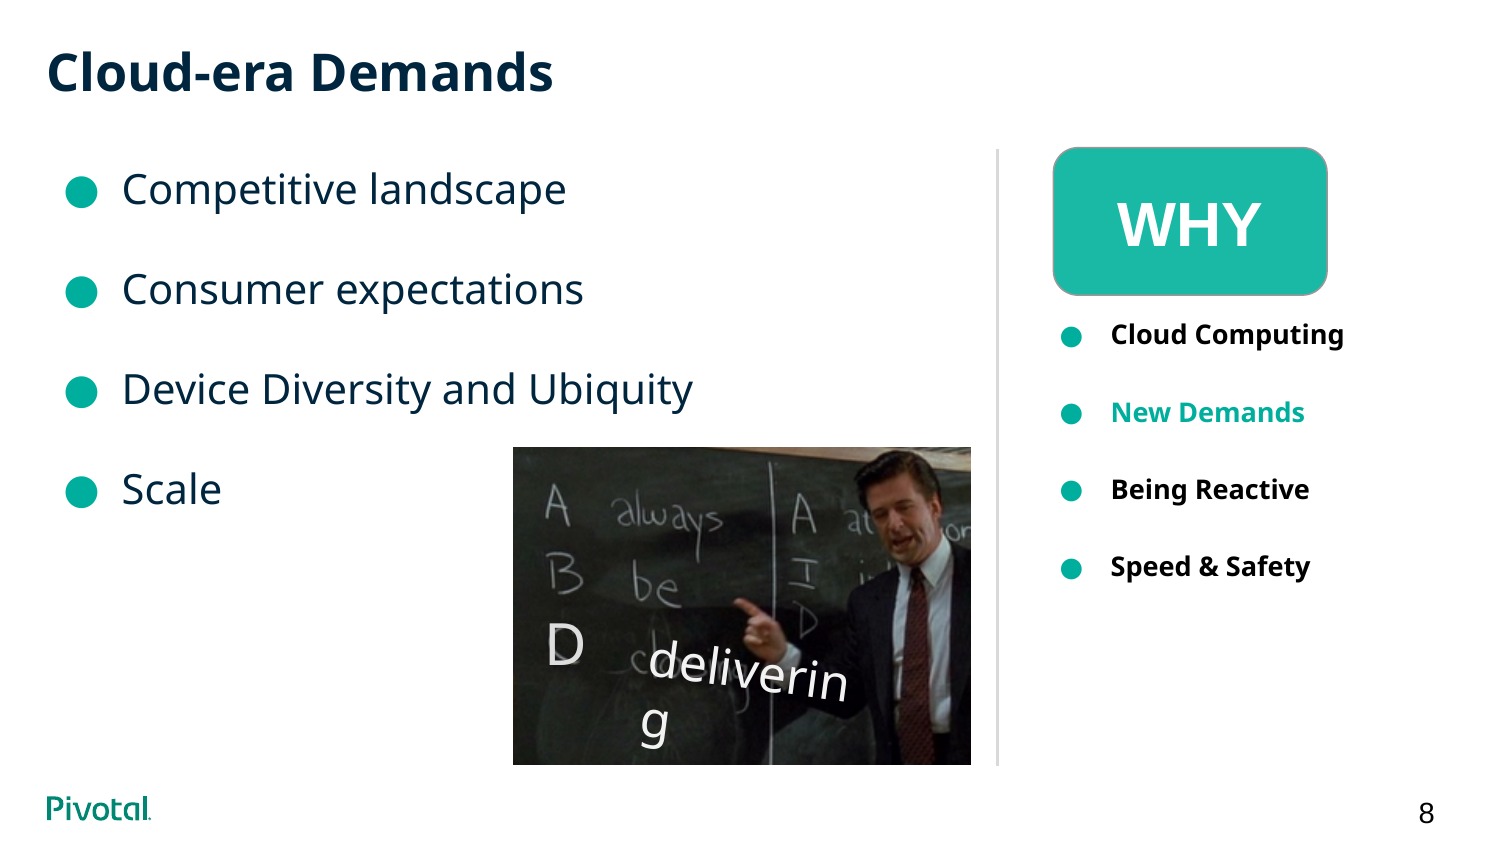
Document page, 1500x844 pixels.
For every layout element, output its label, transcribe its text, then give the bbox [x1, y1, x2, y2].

list Competitive landscape Consumer expectations Device Diversity and Ubiquity Scale [31, 147, 954, 767]
title Cloud-era Demands [31, 24, 1453, 90]
list Cloud Computing New Demands Being Reactive Speed & Safety [1020, 147, 1469, 767]
text_box WHY [1053, 147, 1328, 296]
picture [512, 446, 972, 765]
slide_number 8 [1403, 779, 1494, 844]
